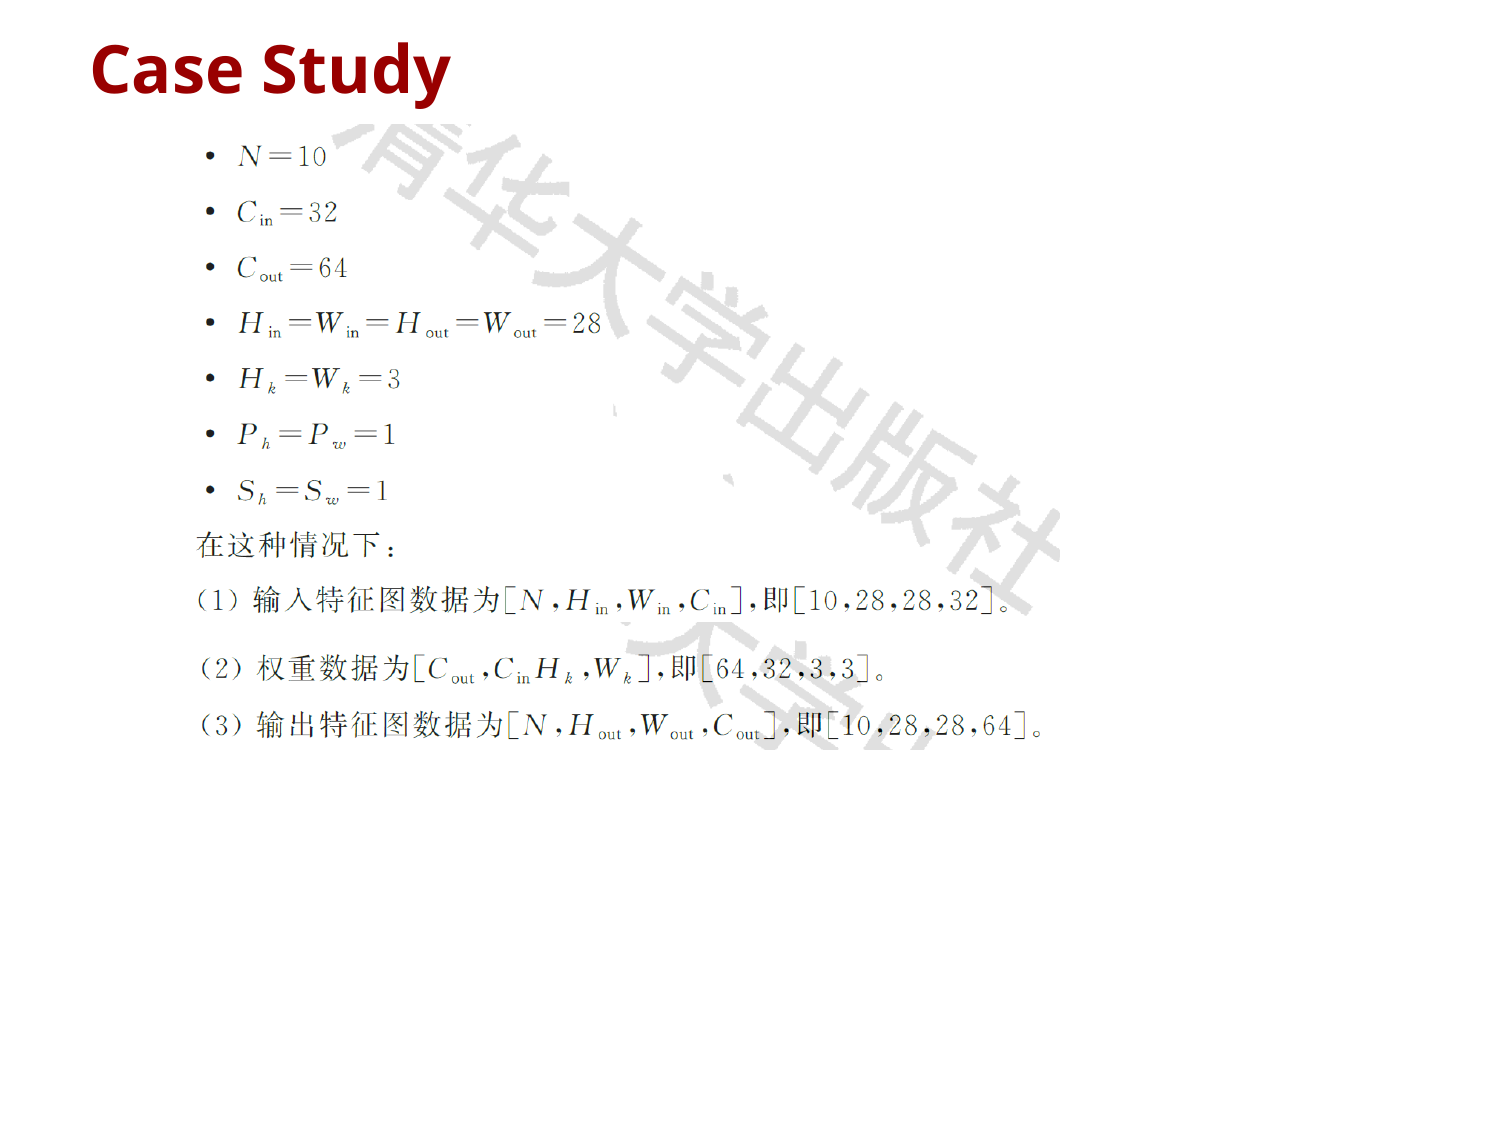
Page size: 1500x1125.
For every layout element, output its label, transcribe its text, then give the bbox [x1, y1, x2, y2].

picture [99, 124, 1060, 751]
text_box Case Study [89, 35, 1367, 115]
